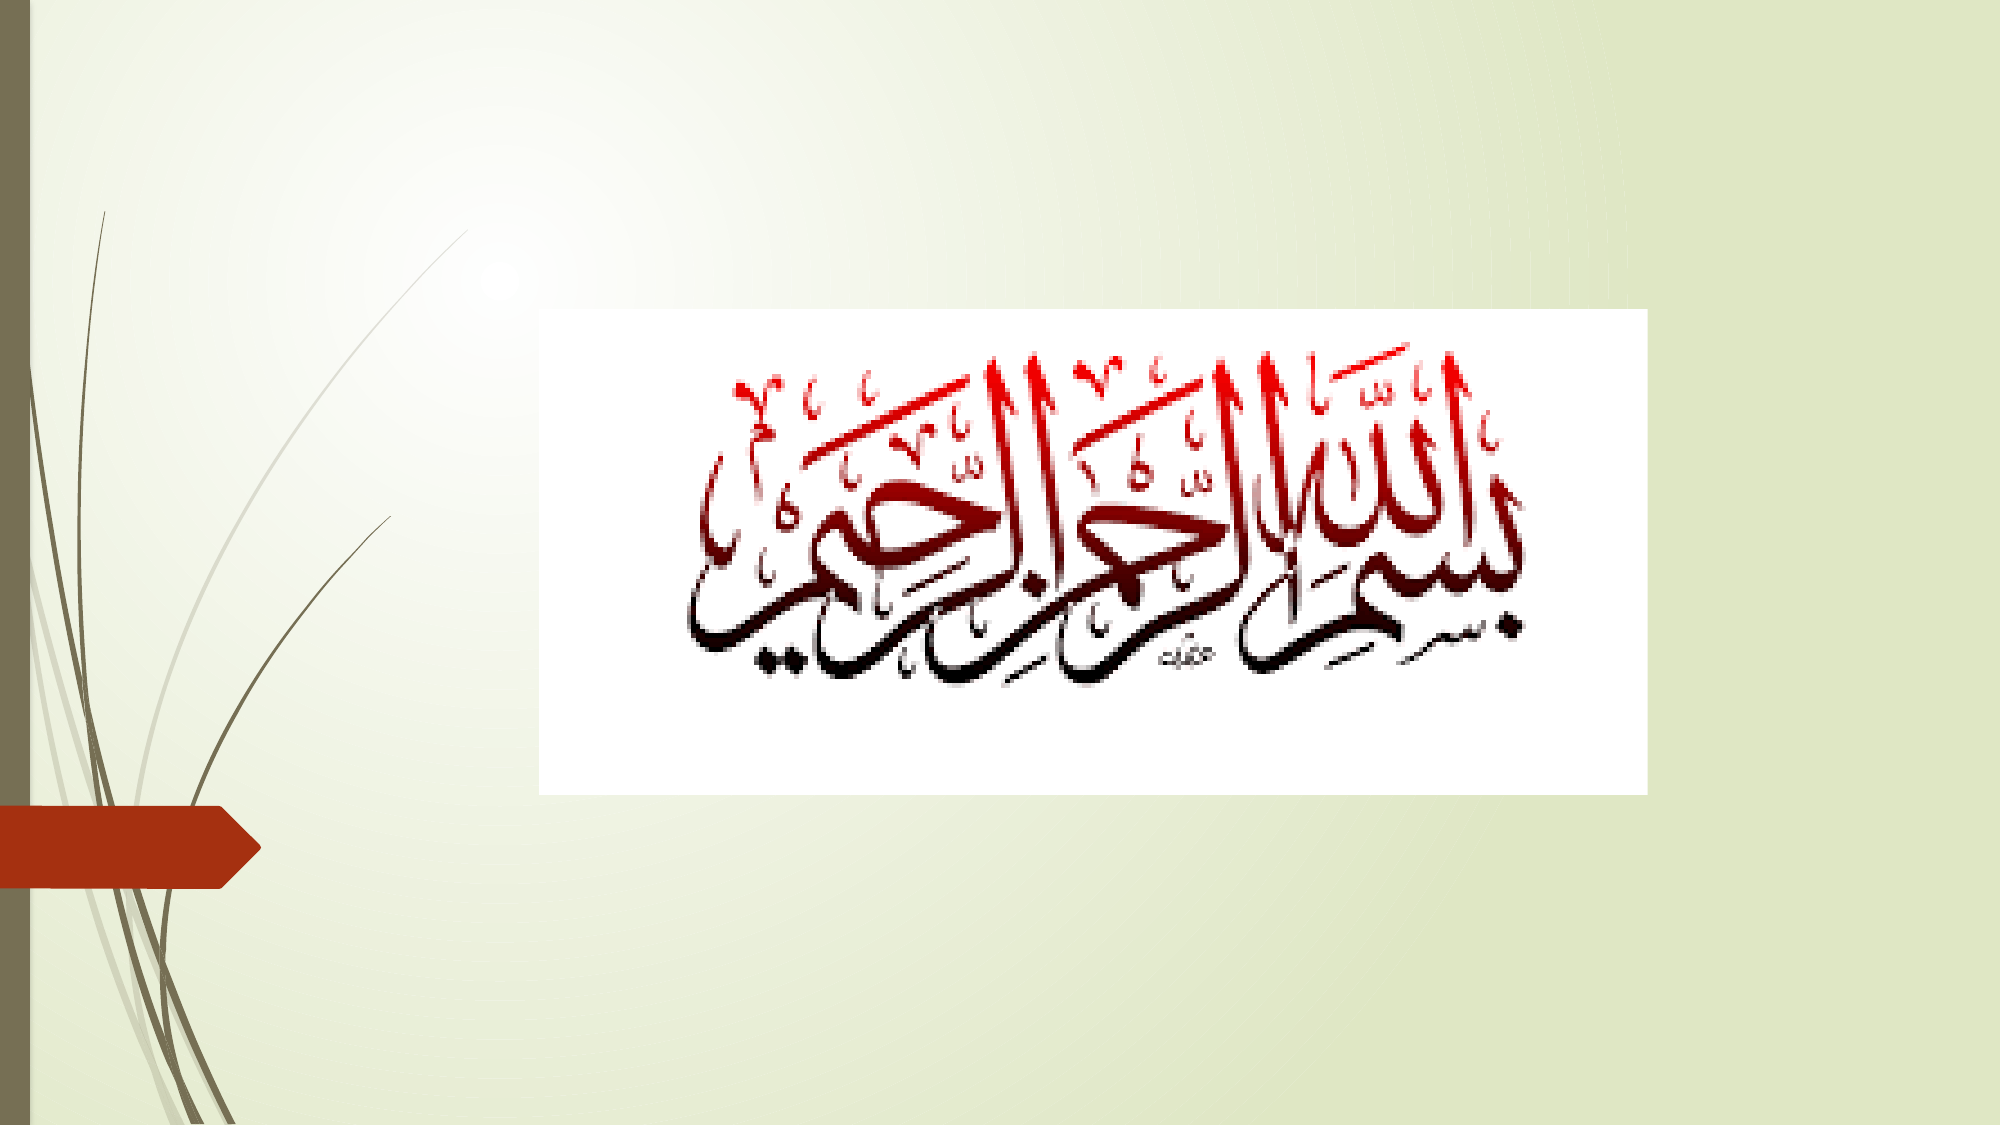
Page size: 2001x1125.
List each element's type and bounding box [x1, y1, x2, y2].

picture [538, 309, 1648, 795]
